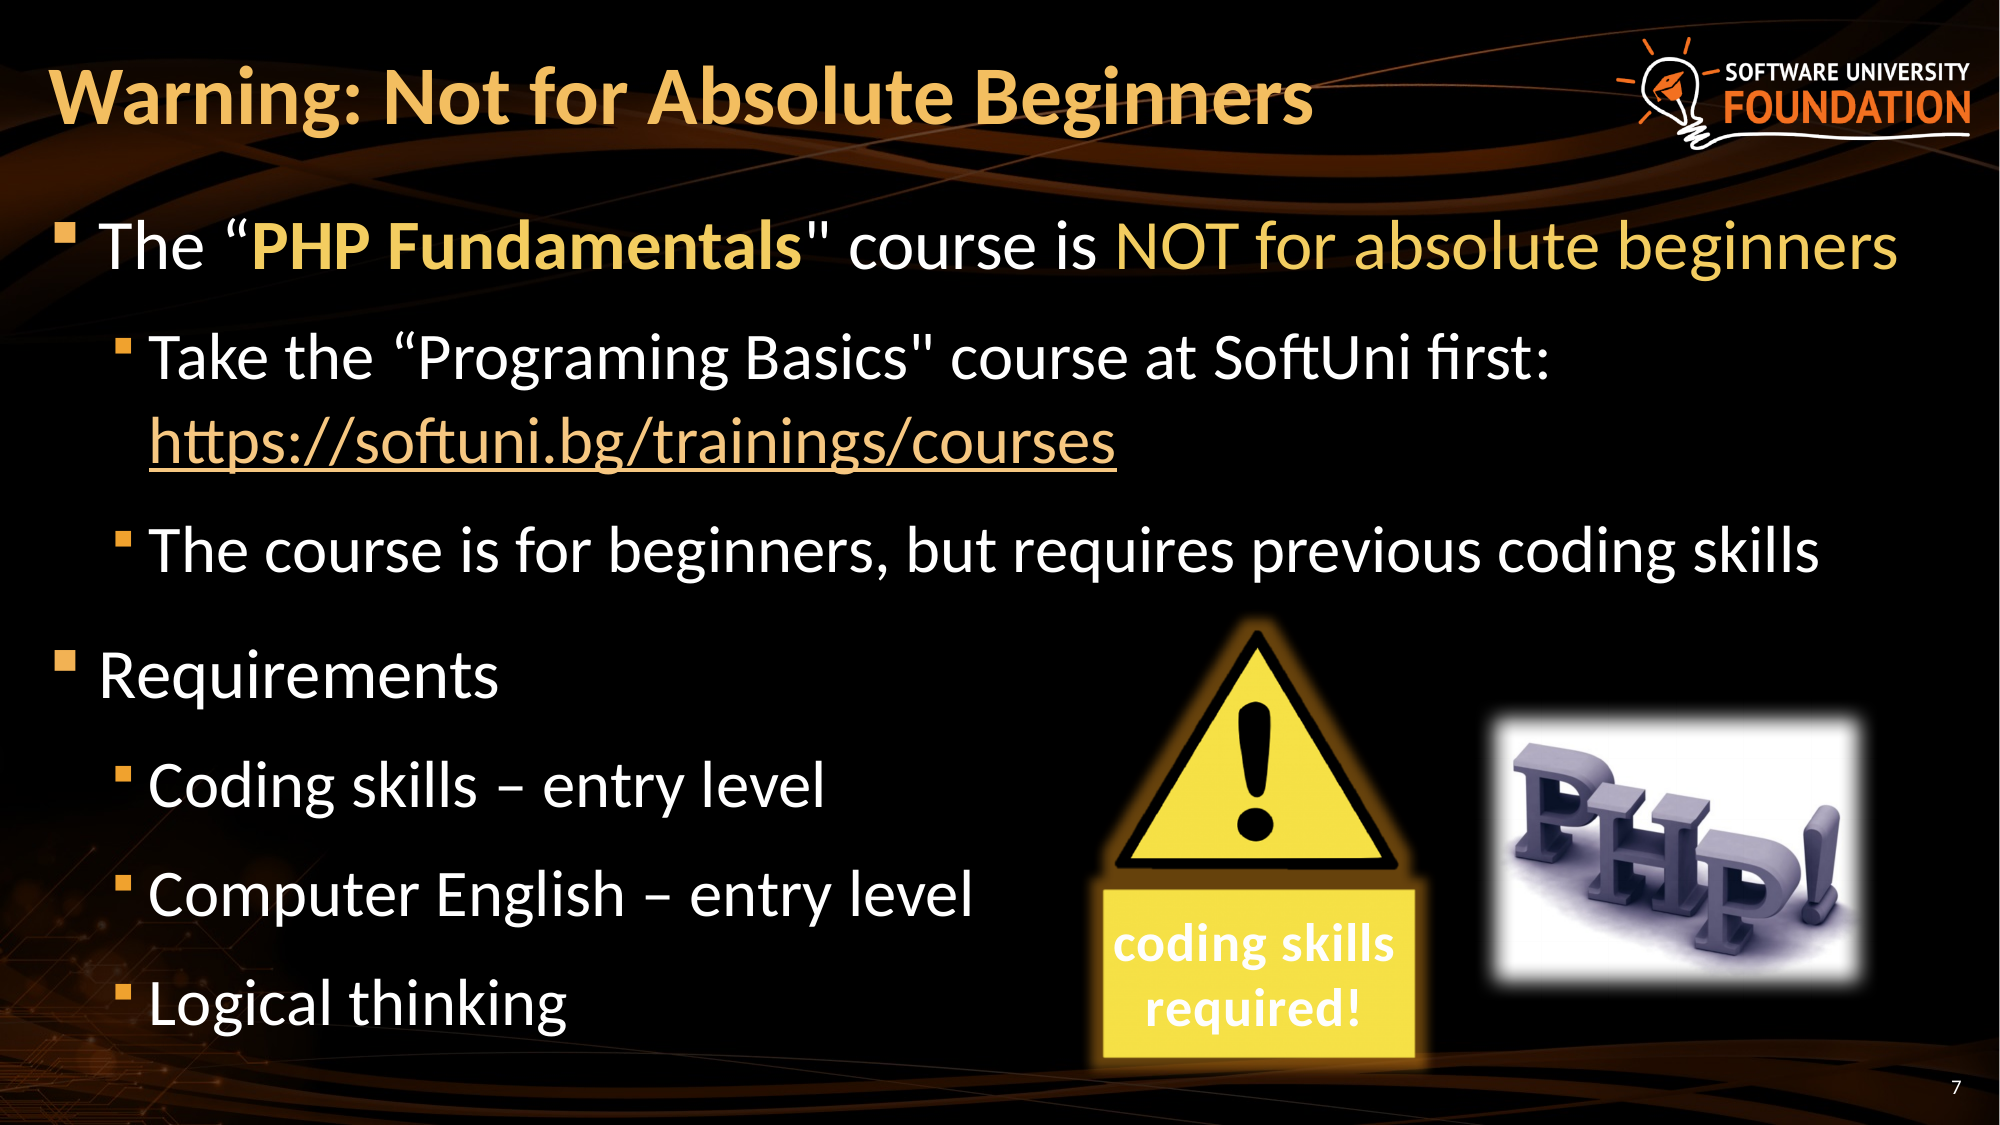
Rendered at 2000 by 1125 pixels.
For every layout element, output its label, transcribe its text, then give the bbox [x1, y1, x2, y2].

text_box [1087, 624, 1425, 1075]
title Warning: Not for Absolute Beginners [30, 6, 1602, 189]
list The “PHP Fundamentals" course is NOT for absolute beginners Take the “Programing Basics" course at SoftUni first: https://softuni.bg/trainings/courses The course is for beginners, but requires previous coding skills Requirements Coding skills – entry level Computer English – entry level Logical thinking [31, 188, 1968, 1103]
picture [0, 0, 2000, 1125]
